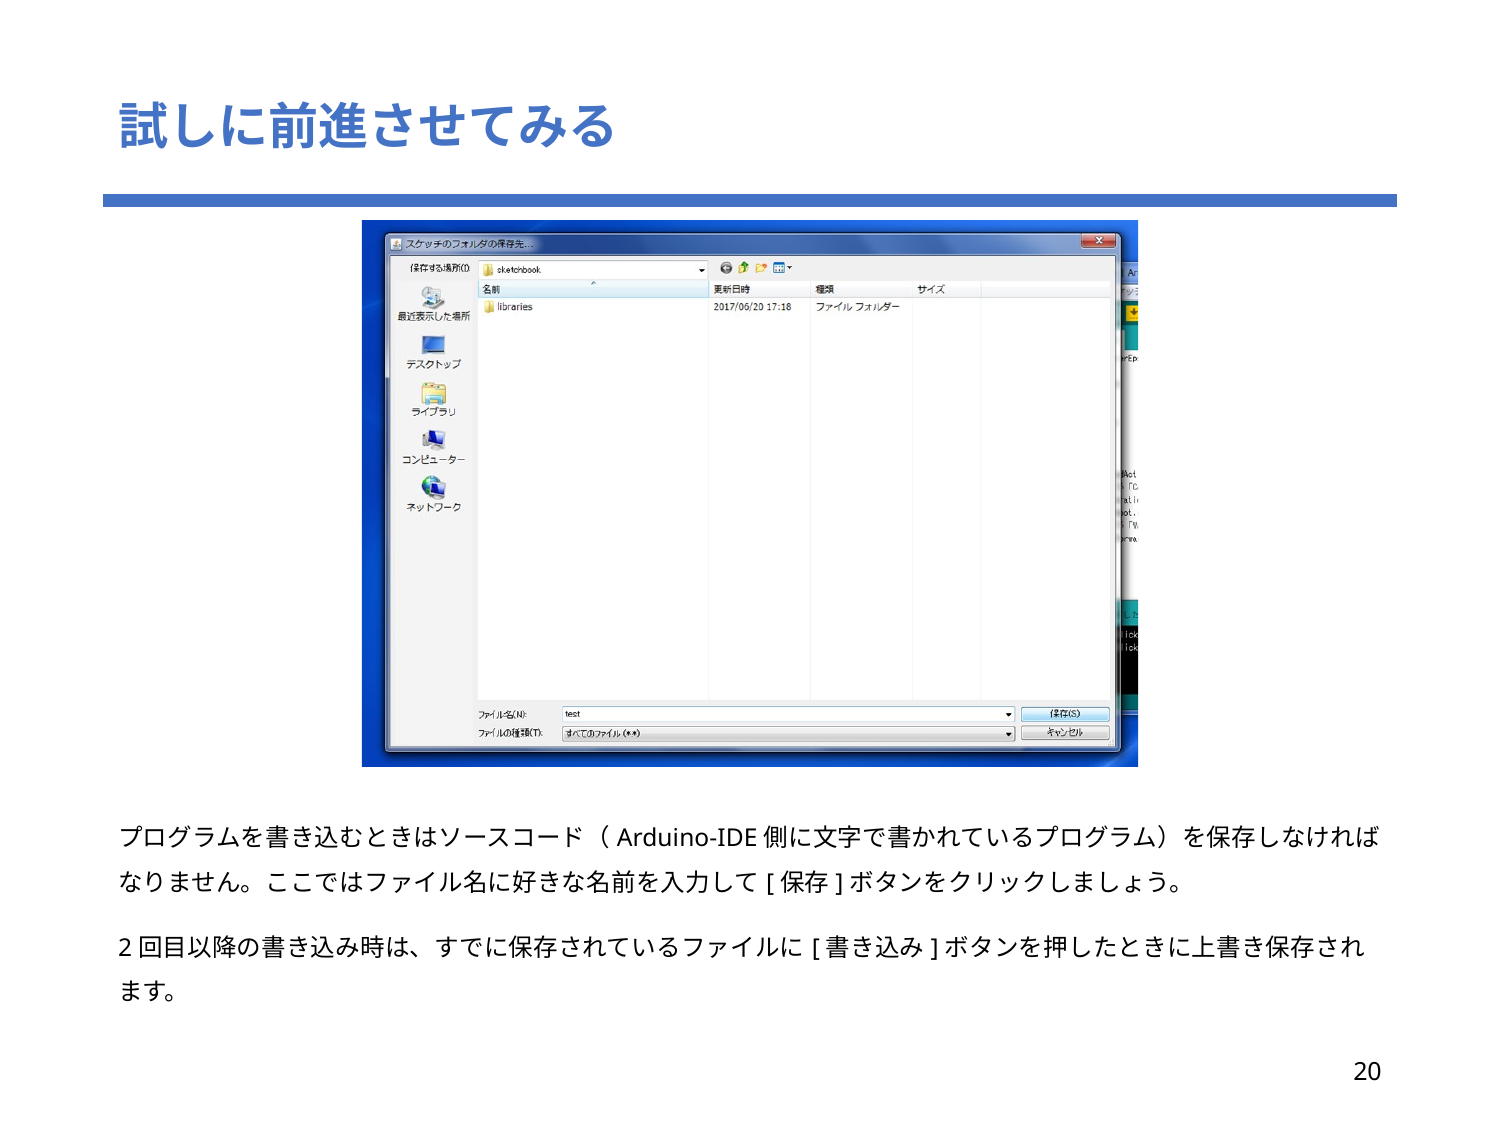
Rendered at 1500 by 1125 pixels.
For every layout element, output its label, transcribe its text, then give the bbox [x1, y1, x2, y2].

title 試しに前進させてみる [103, 70, 1397, 187]
list プログラムを書き込むときはソースコード（Arduino-IDE側に文字で書かれているプログラム）を保存しなければなりません。ここではファイル名に好きな名前を入力して[保存]ボタンをクリックしましょう。 2回目以降の書き込み時は、すでに保存されているファイルに[書き込み]ボタンを押したときに上書き保存されます。 [103, 800, 1397, 1014]
slide_number 20 [1059, 1042, 1397, 1103]
picture [361, 220, 1139, 767]
